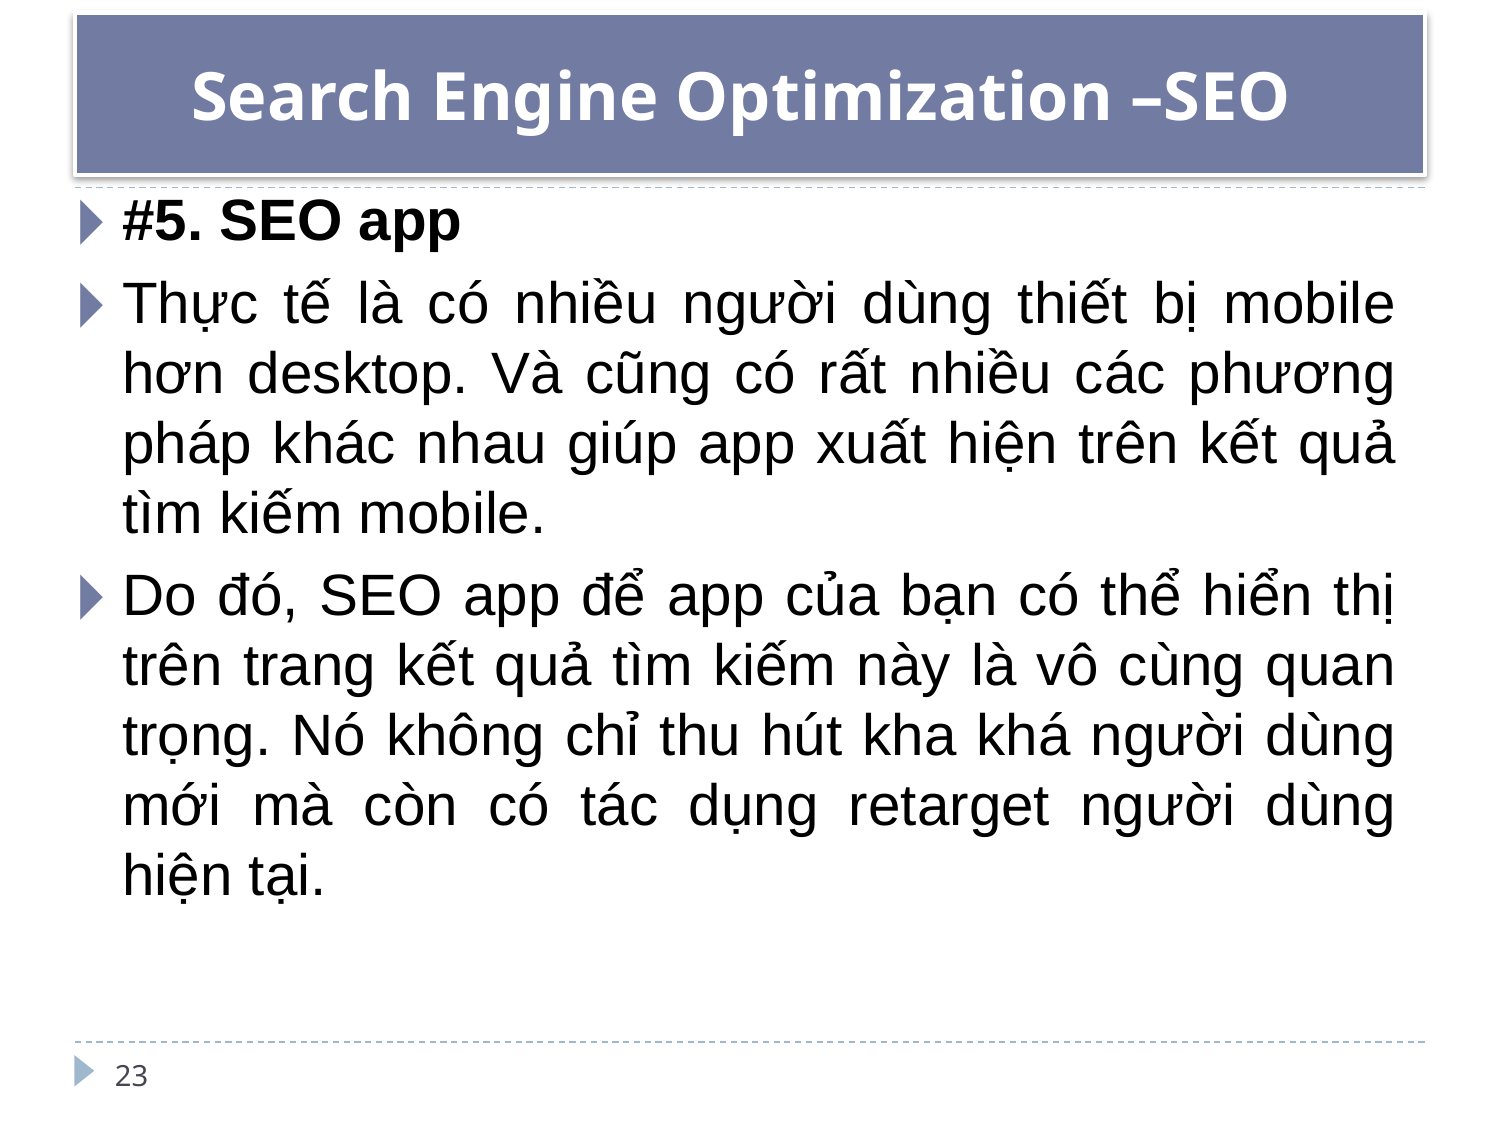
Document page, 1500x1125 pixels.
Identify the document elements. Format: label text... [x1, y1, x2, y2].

title Search Engine Optimization –SEO [75, 12, 1425, 175]
list #5. SEO app Thực tế là có nhiều người dùng thiết bị mobile hơn desktop. Và cũng có rất nhiều các phương pháp khác nhau giúp app xuất hiện trên kết quả tìm kiếm mobile. Do đó, SEO app để app của bạn có thể hiển thị trên trang kết quả tìm kiếm này là vô cùng quan trọng. Nó không chỉ thu hút kha khá người dùng mới mà còn có tác dụng retarget người dùng hiện tại. [62, 174, 1413, 985]
slide_number 23 [99, 1050, 425, 1110]
